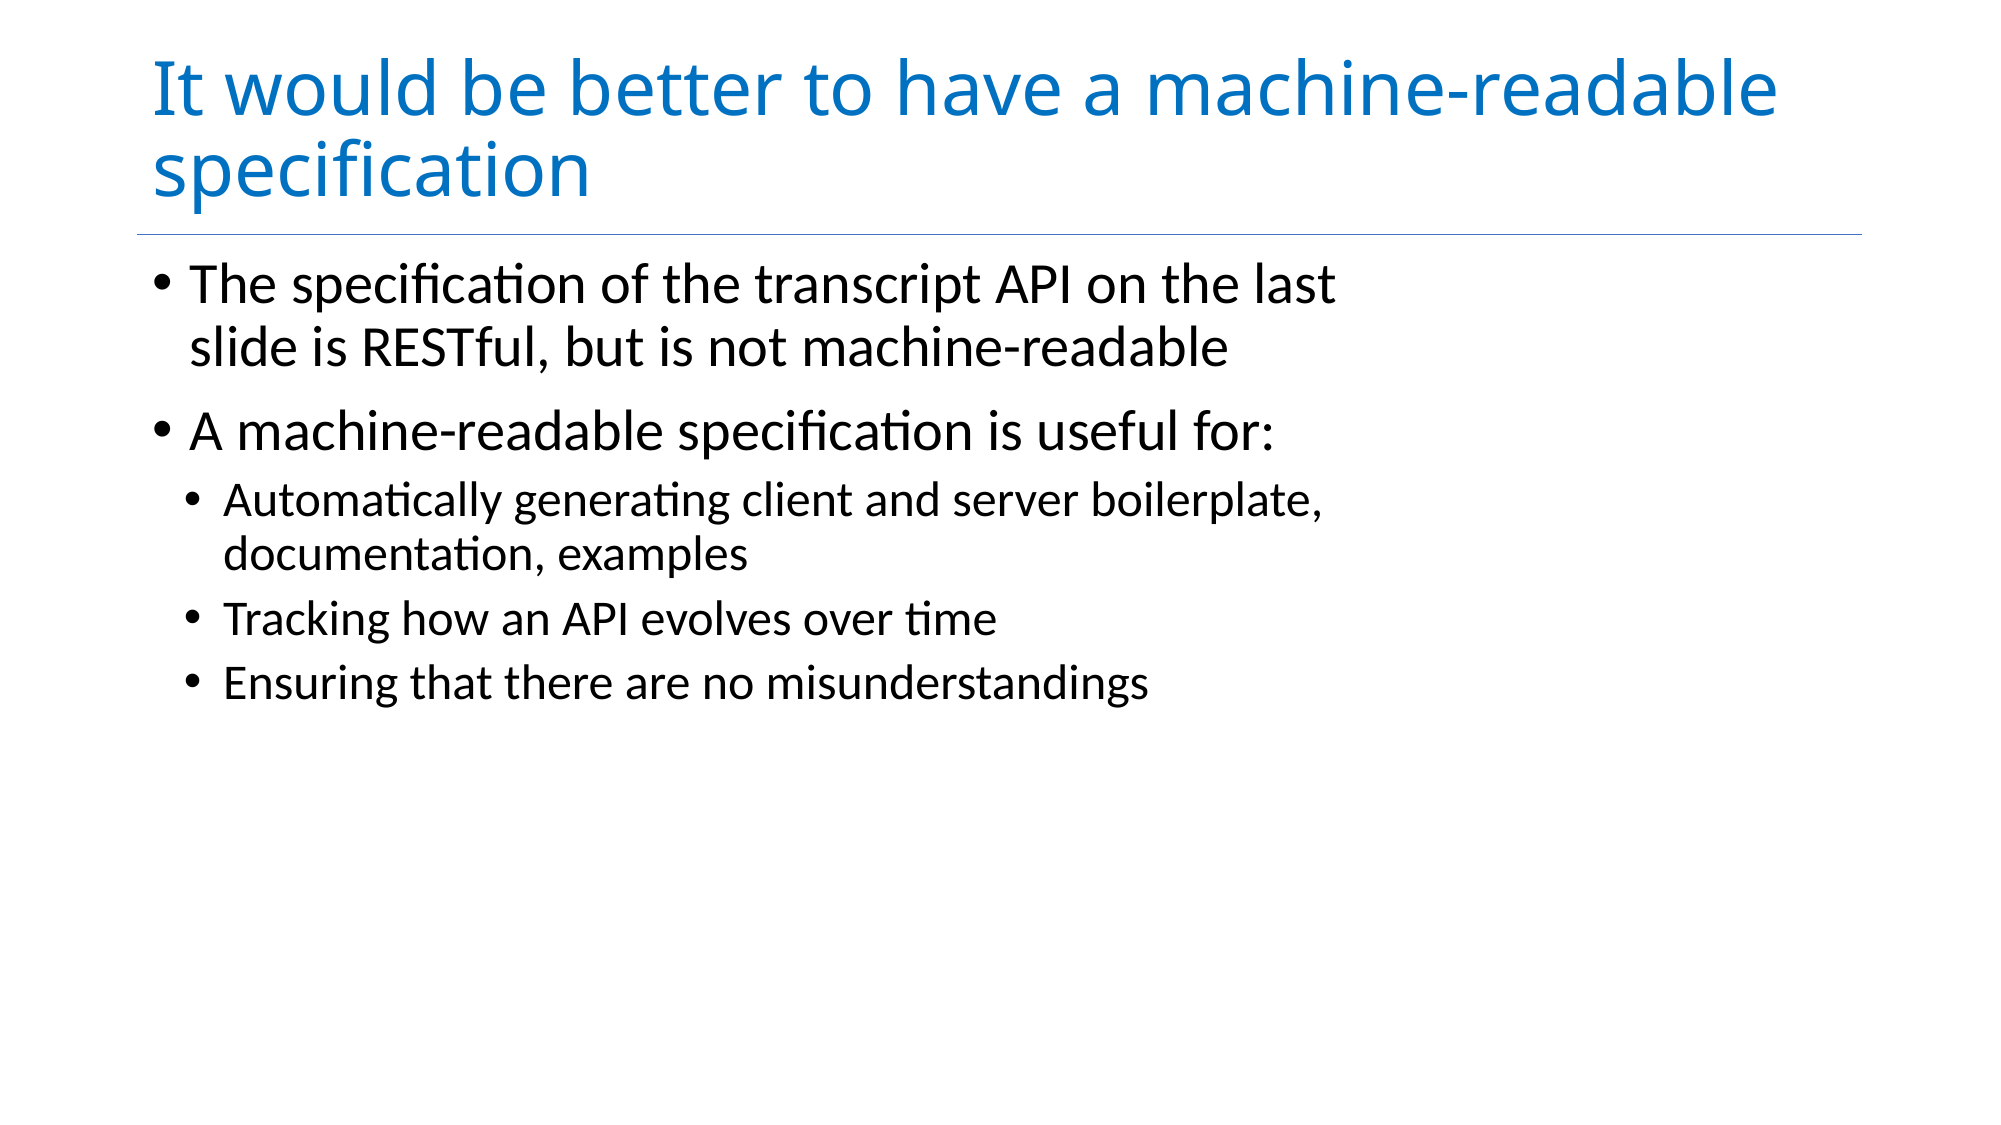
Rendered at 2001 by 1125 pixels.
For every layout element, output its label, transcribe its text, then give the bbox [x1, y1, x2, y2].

title It would be better to have a machine-readable specification [137, 3, 1863, 221]
list The specification of the transcript API on the last slide is RESTful, but is not machine-readable A machine-readable specification is useful for: Automatically generating client and server boilerplate, documentation, examples Tracking how an API evolves over time Ensuring that there are no misunderstandings [137, 246, 1432, 960]
